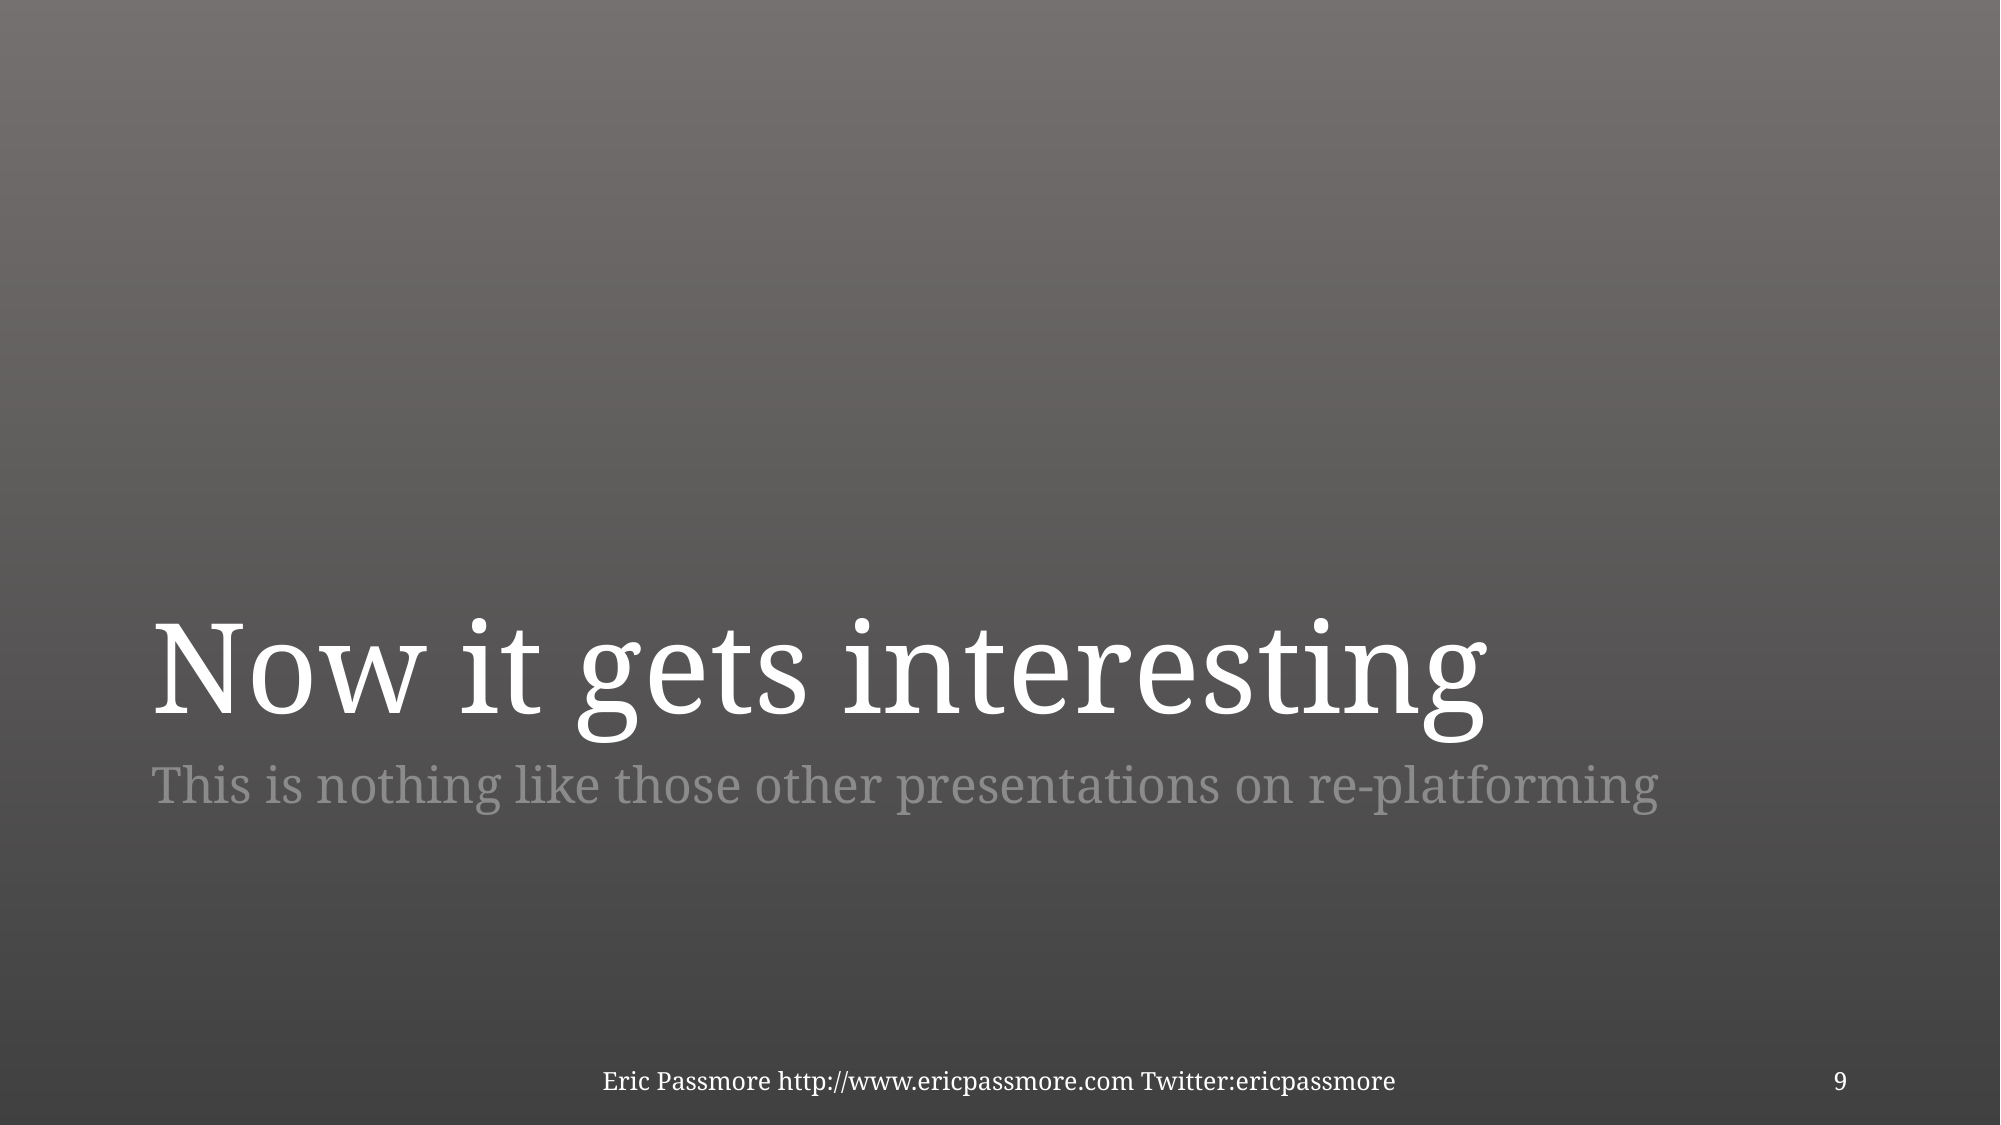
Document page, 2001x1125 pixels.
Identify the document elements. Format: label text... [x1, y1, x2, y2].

slide_number 9 [1412, 1062, 1863, 1103]
footer Eric Passmore http://www.ericpassmore.com Twitter:ericpassmore [587, 1062, 1412, 1103]
list This is nothing like those other presentations on re-platforming [136, 752, 1862, 999]
title Now it gets interesting [136, 280, 1862, 749]
